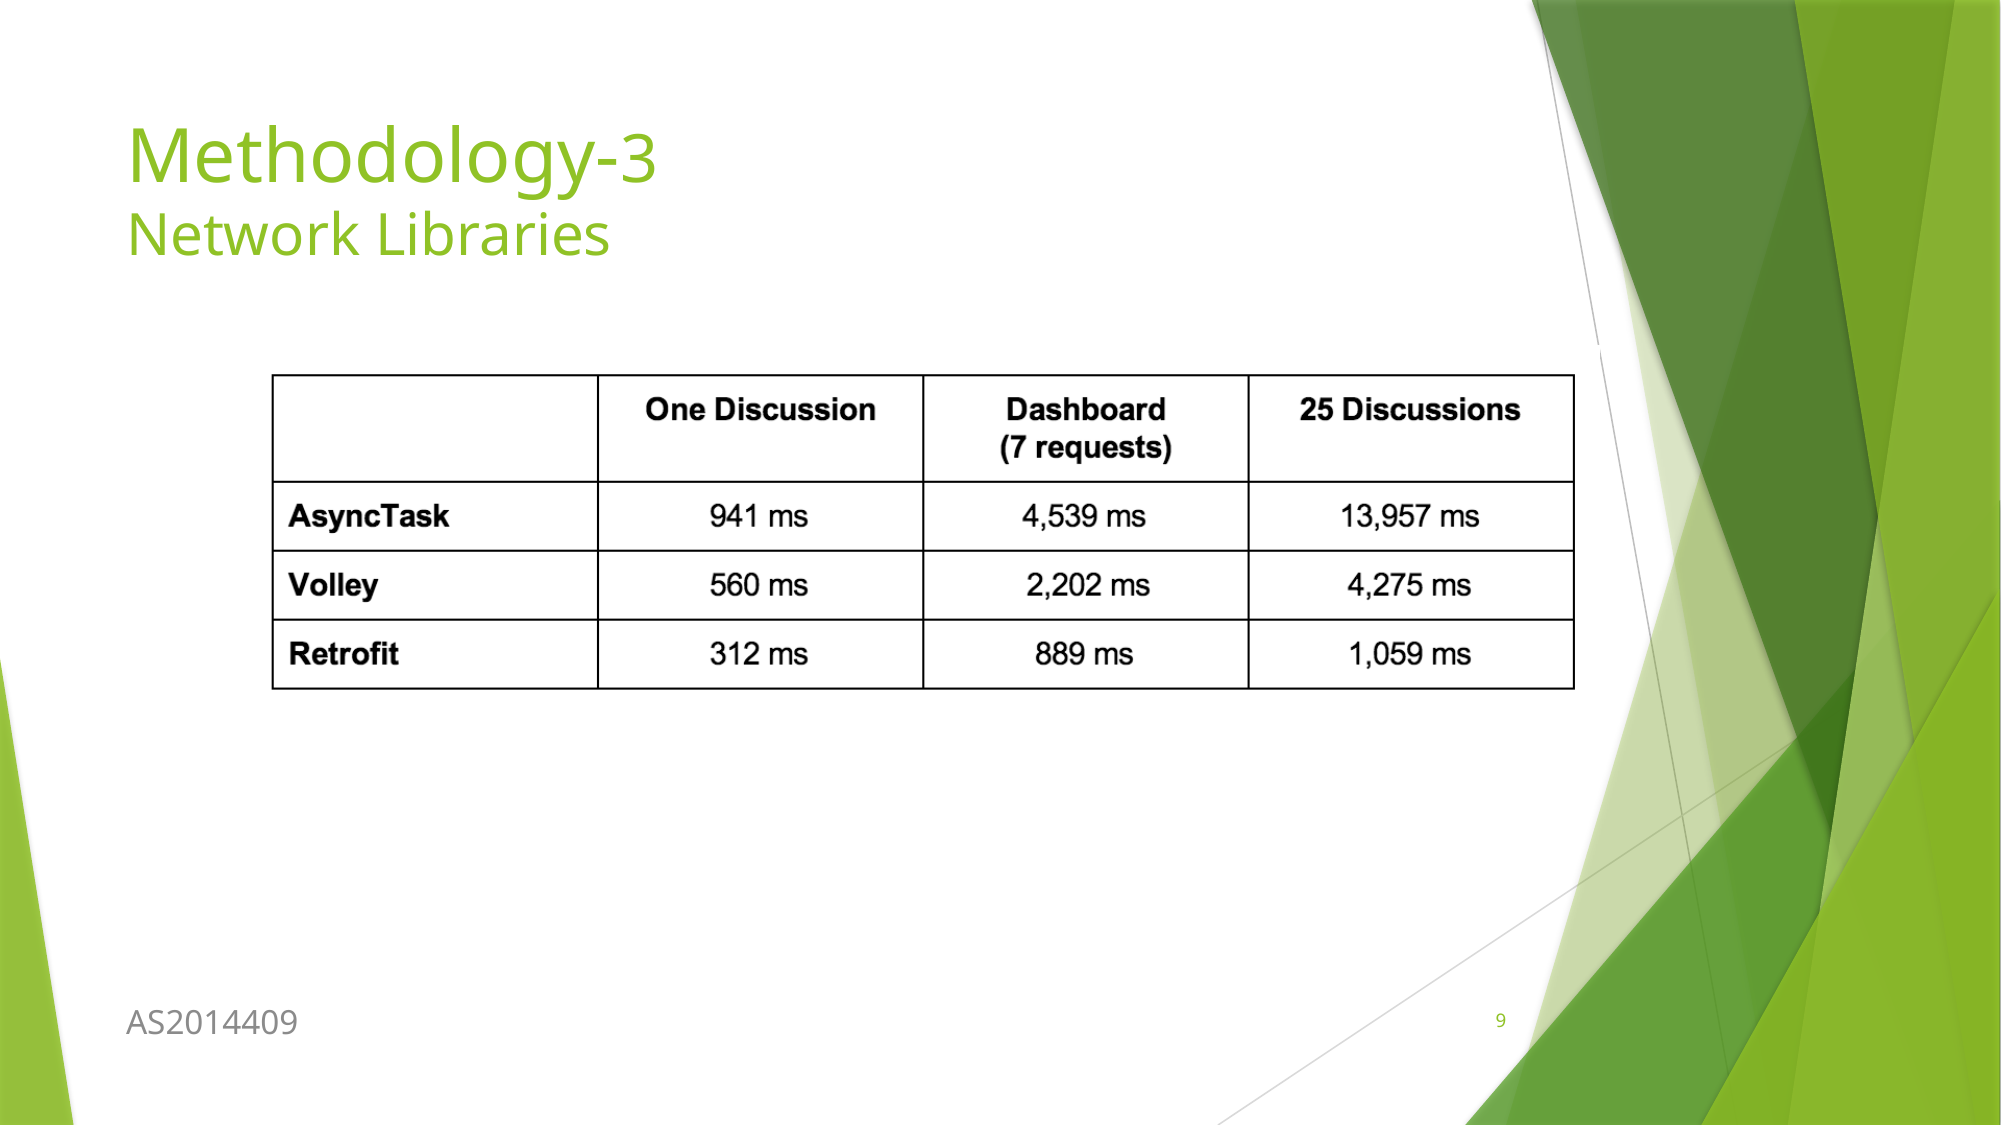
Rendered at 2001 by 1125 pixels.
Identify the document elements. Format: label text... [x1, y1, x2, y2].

slide_number 9 [1409, 991, 1522, 1051]
footer AS2014409 [111, 991, 1145, 1051]
picture [254, 344, 1600, 721]
title Methodology-3 Network Libraries [111, 99, 1522, 317]
